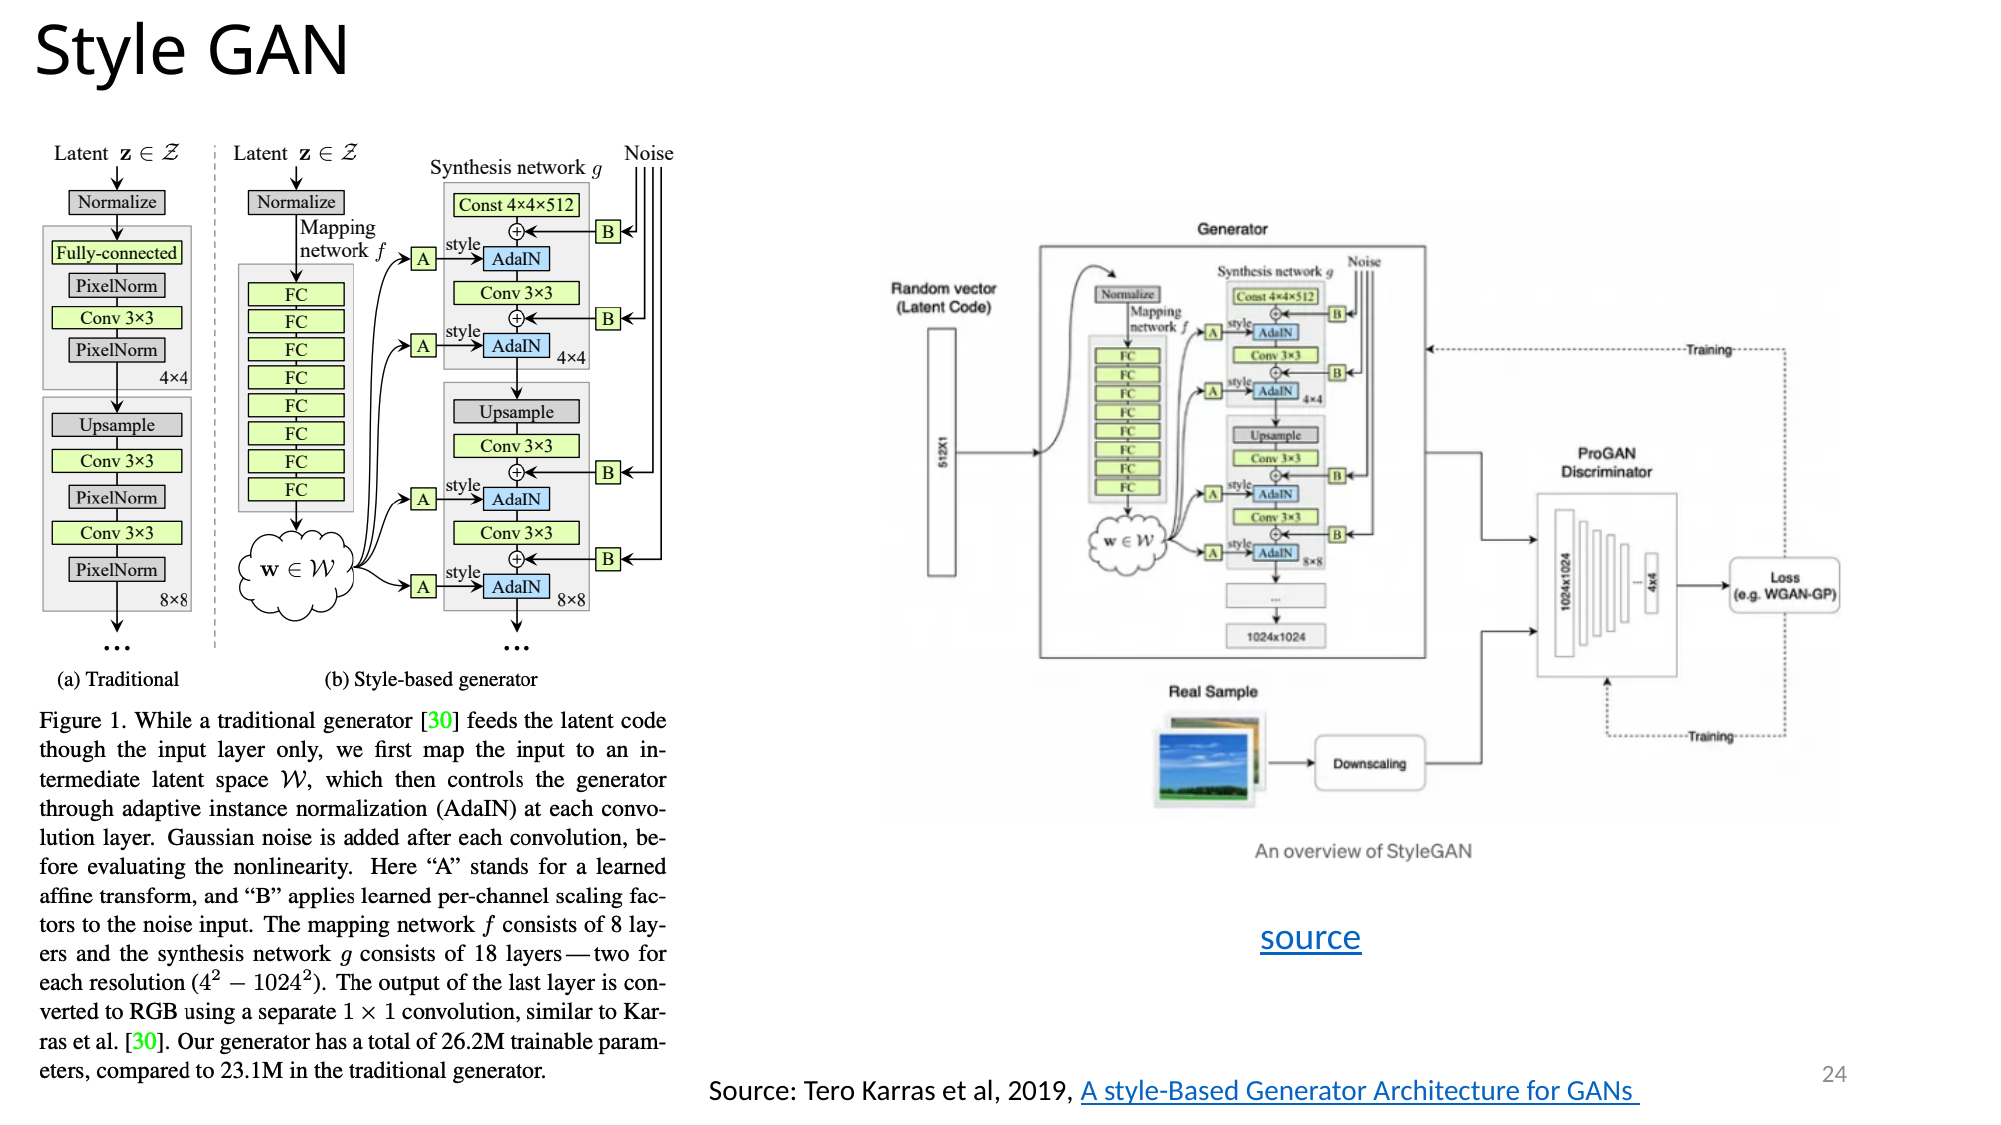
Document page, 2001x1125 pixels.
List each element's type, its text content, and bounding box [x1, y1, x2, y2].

title Style GAN [19, 7, 1745, 97]
picture [19, 111, 689, 1093]
text_box Source: Tero Karras et al, 2019, A style-Based Generator Architecture for GANs [694, 1064, 1655, 1115]
slide_number 24 [1412, 1042, 1863, 1103]
text_box source [1245, 904, 1377, 965]
picture [839, 165, 1863, 896]
